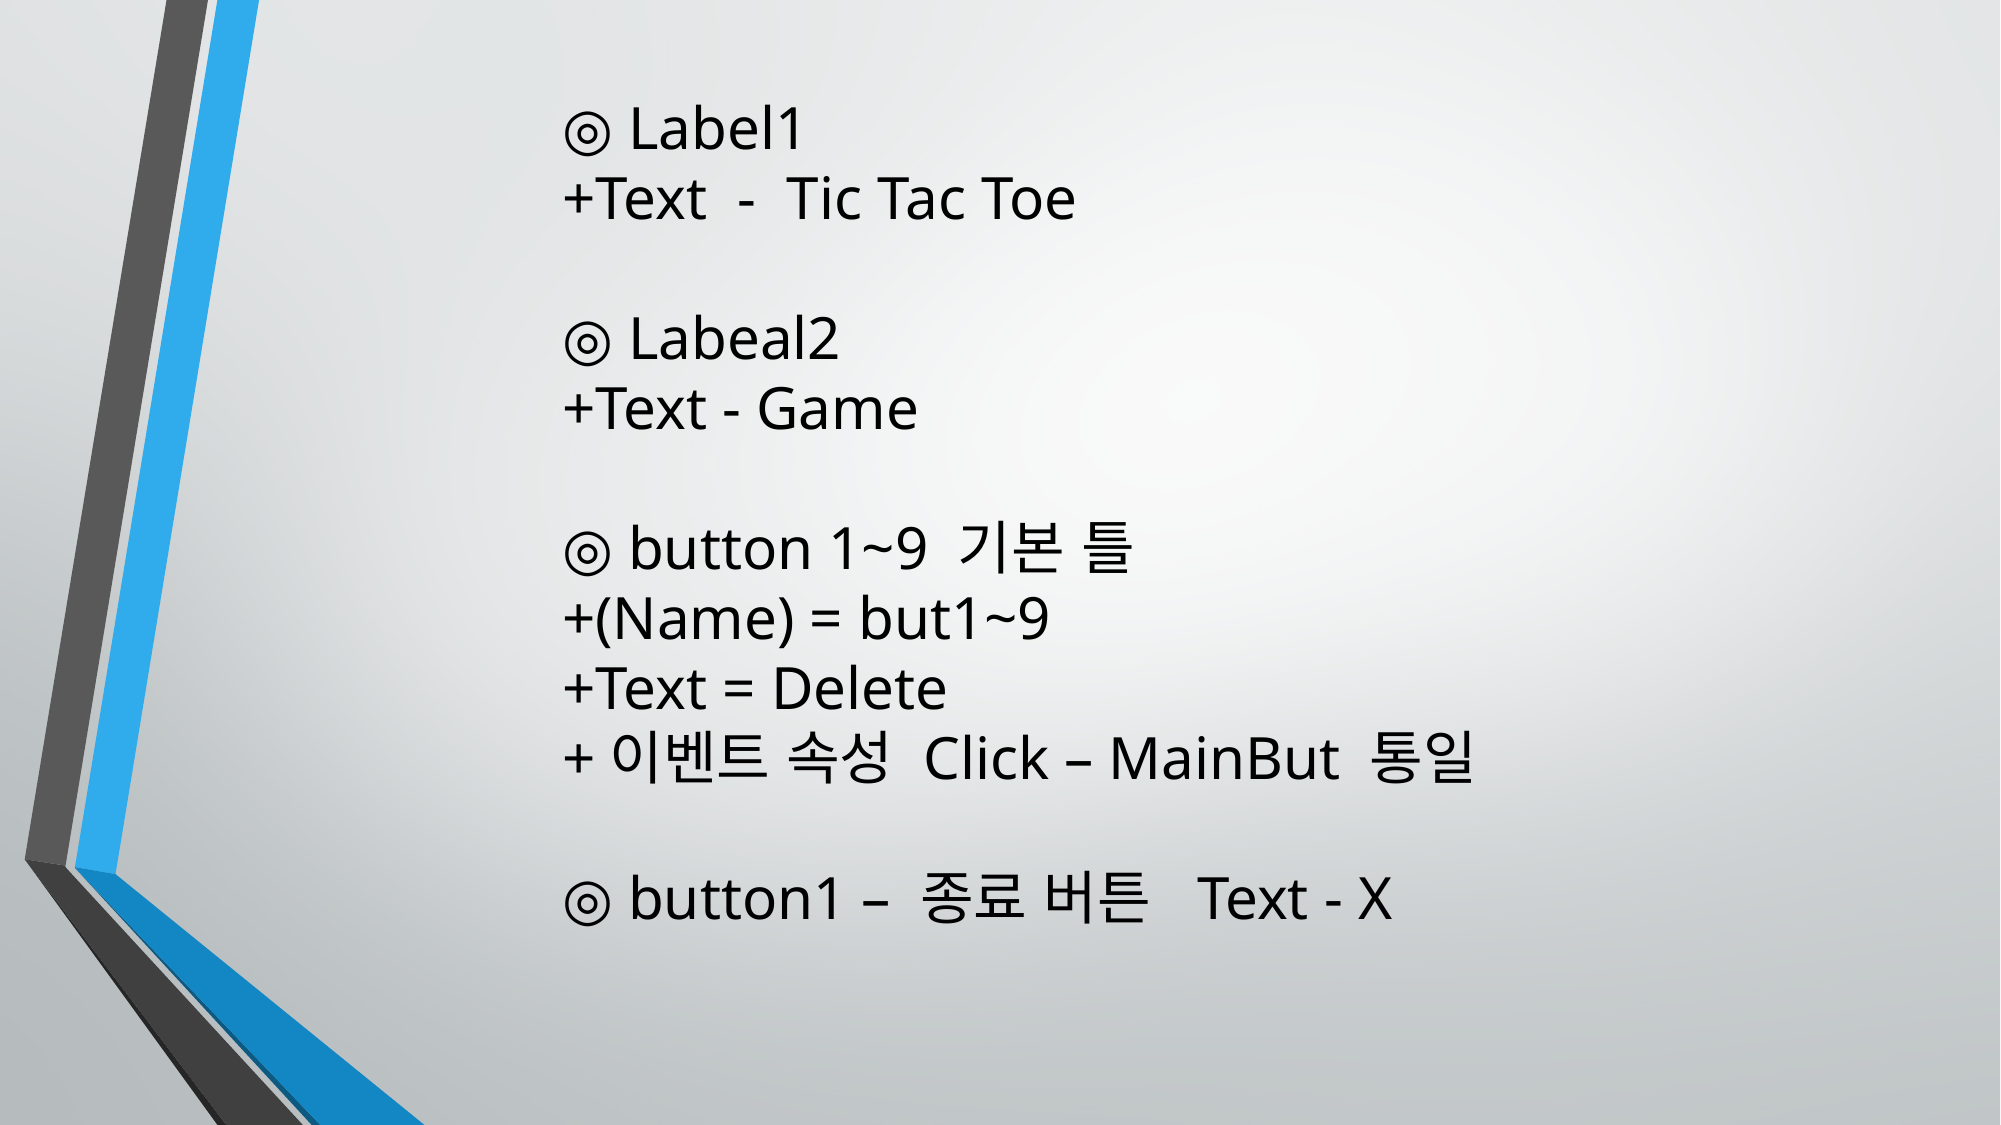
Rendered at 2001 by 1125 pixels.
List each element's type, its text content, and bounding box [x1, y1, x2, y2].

text_box ◎ Label1 +Text - Tic Tac Toe ◎ Labeal2 +Text - Game ◎ button 1~9 기본 틀 +(Name) = but1~9 +Text = Delete +이벤트 속성 Click – MainBut 통일 ◎ button1 – 종료 버튼 Text - X [547, 84, 1505, 1079]
